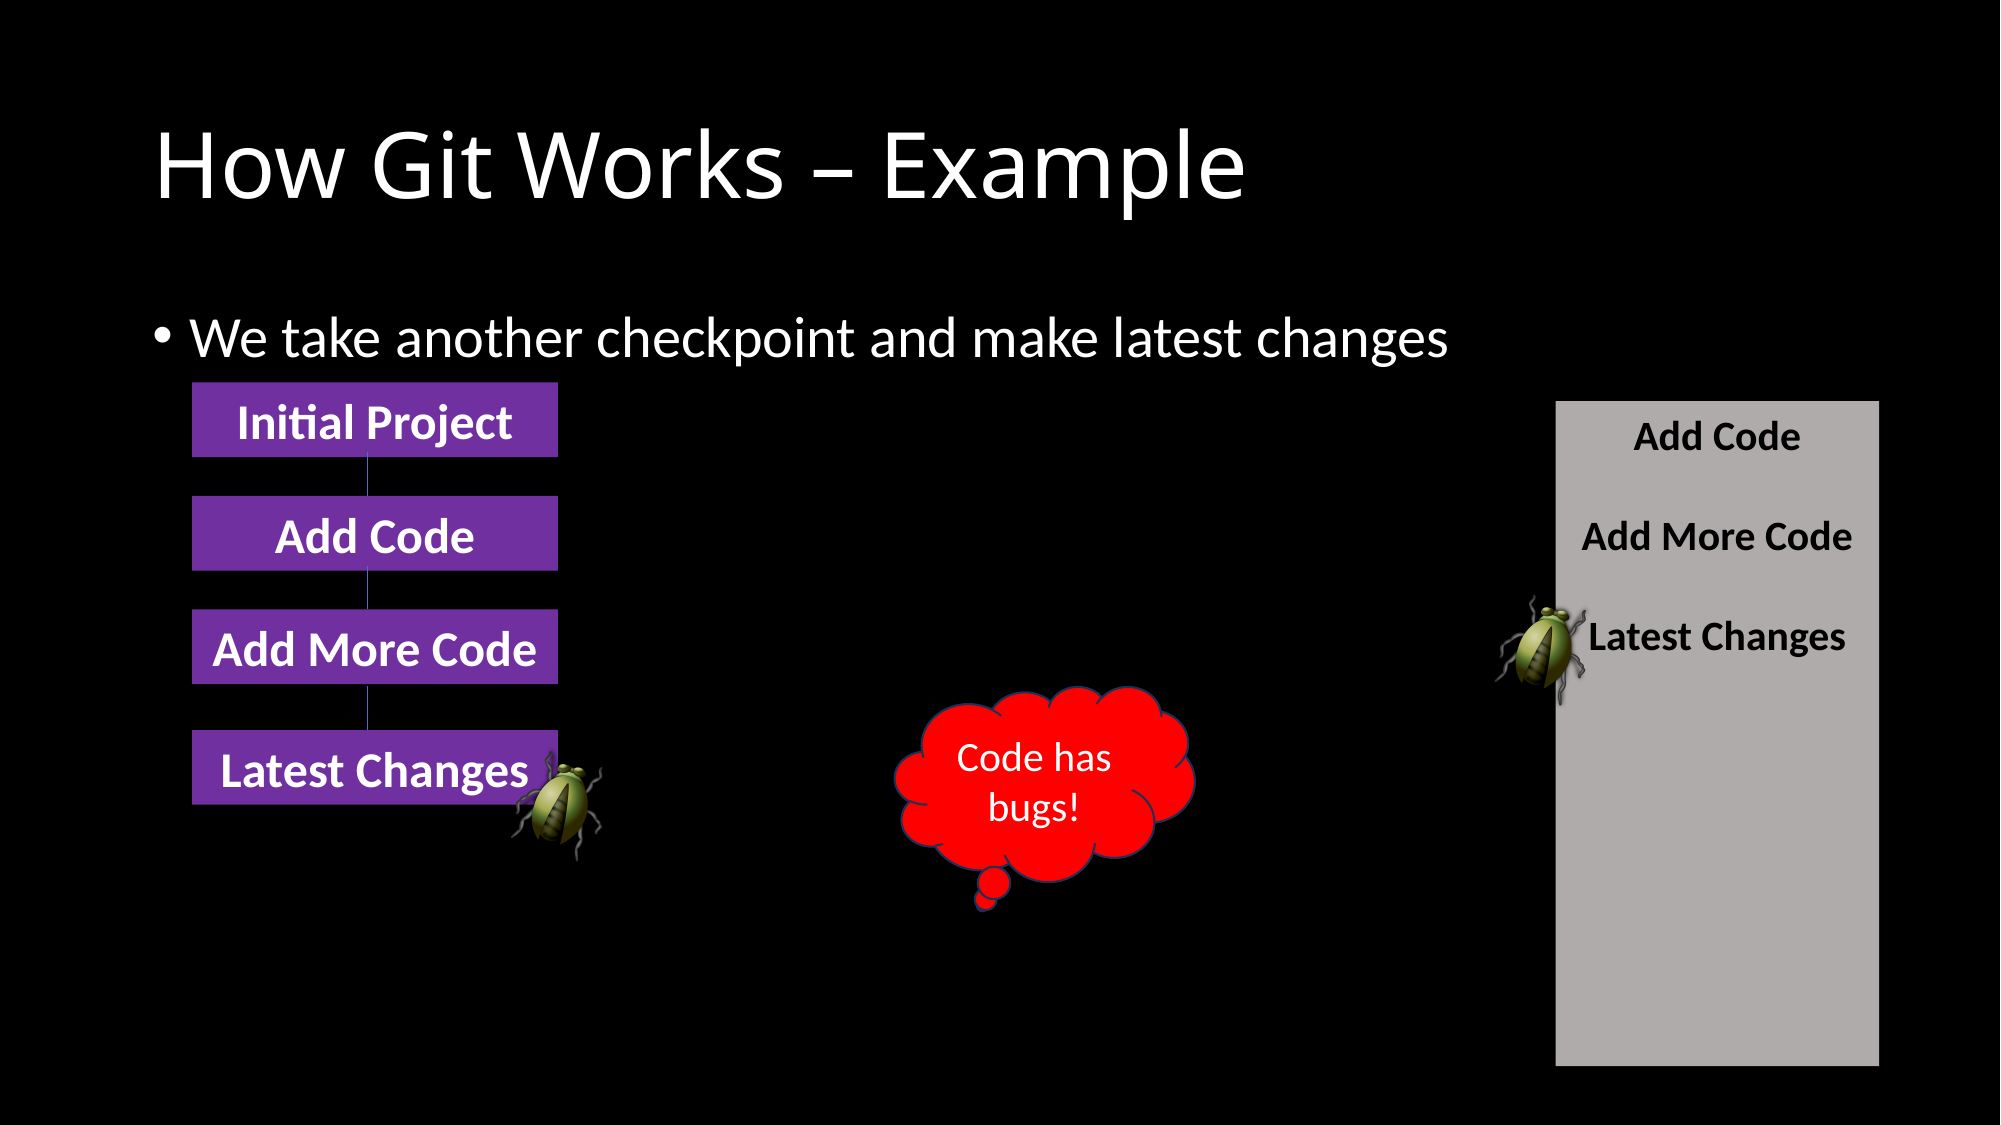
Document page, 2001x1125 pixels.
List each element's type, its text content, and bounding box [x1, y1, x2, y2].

text_box Add Code Add More Code Latest Changes [1555, 401, 1880, 1067]
text_box Initial Project [192, 382, 558, 458]
text_box Latest Changes [192, 730, 558, 805]
title How Git Works – Example [137, 59, 1863, 278]
picture [498, 746, 618, 866]
list We take another checkpoint and make latest changes [137, 299, 1863, 1014]
text_box Add Code [192, 495, 558, 571]
picture [1482, 589, 1602, 709]
text_box Add More Code [192, 609, 558, 685]
text_box Code has bugs! [893, 685, 1197, 913]
